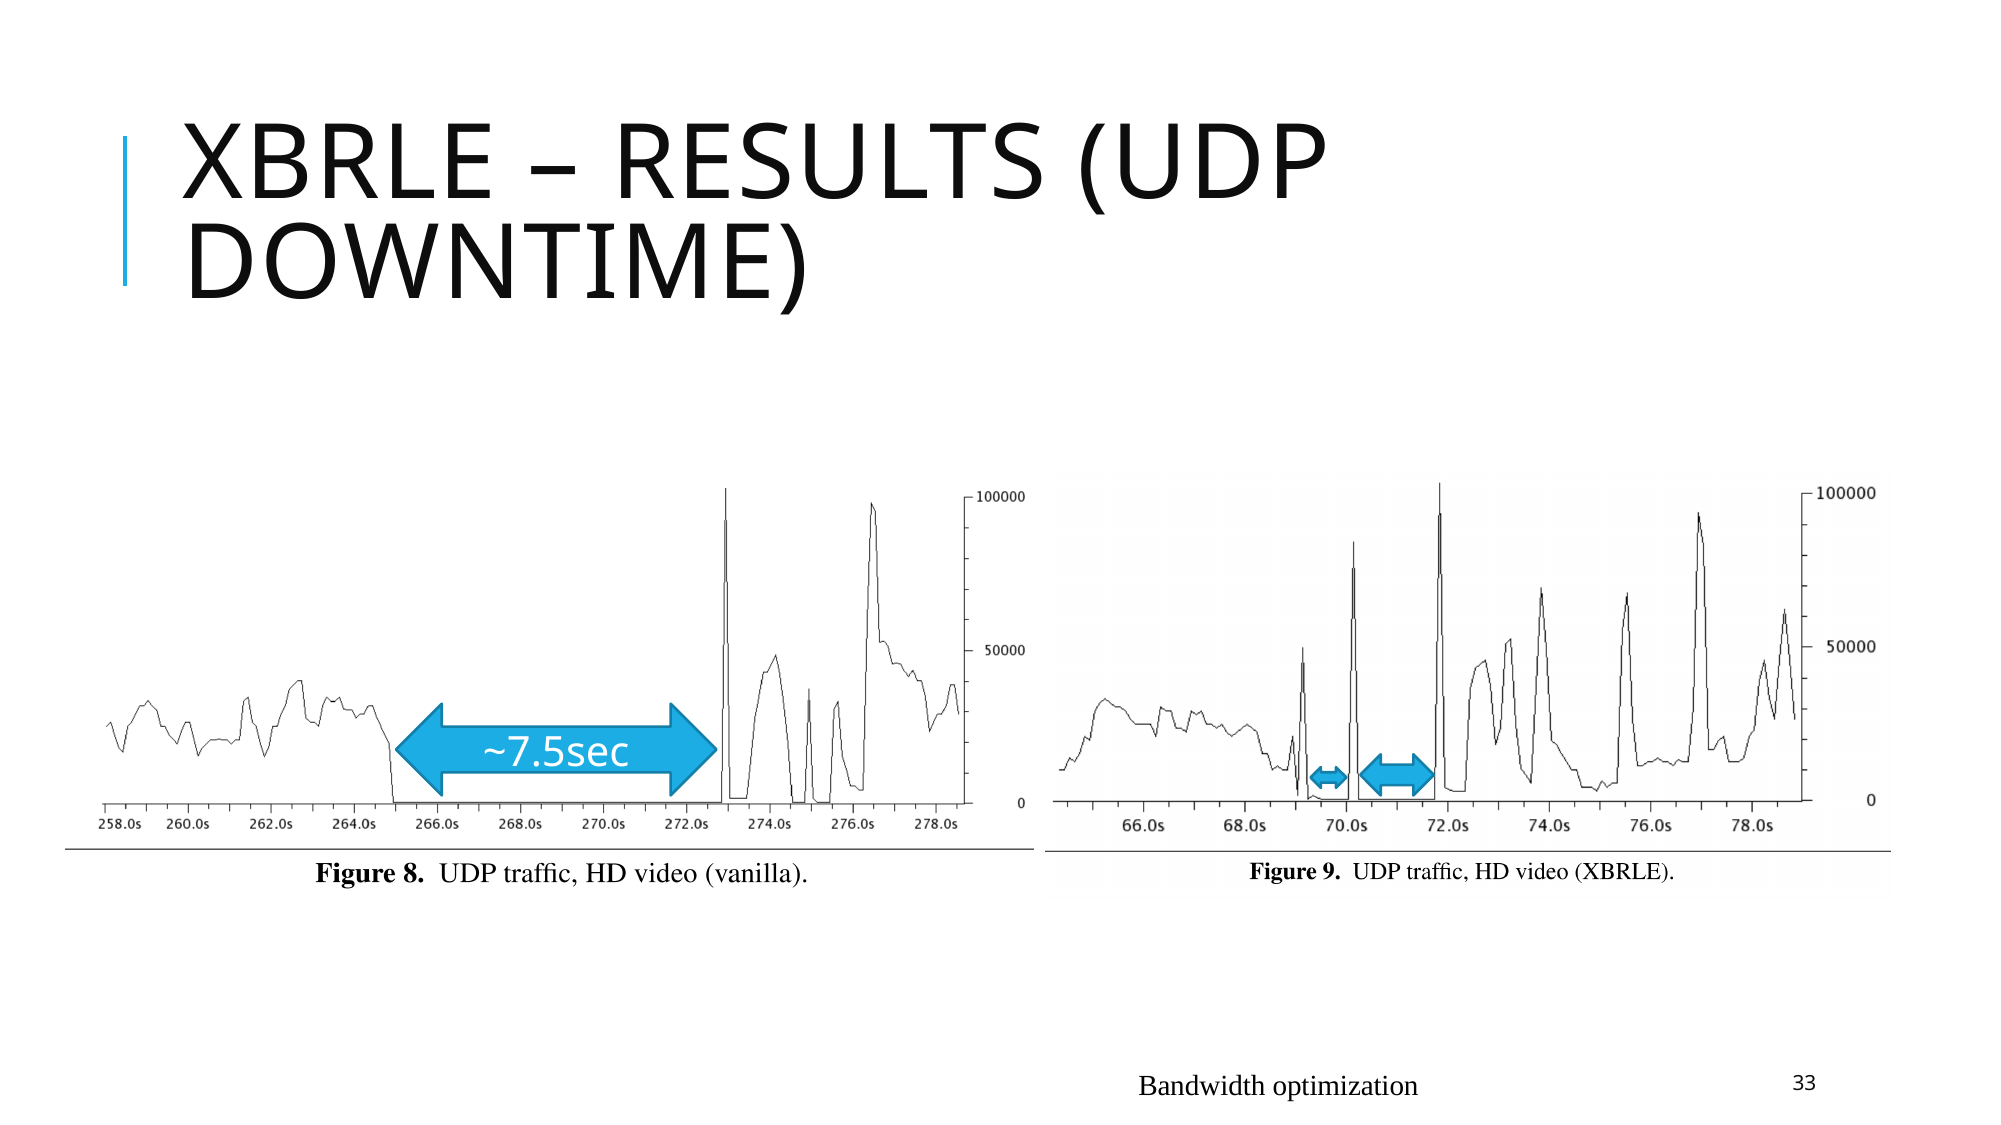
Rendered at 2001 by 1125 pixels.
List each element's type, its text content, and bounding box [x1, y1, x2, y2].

title XBRLE – Results (UDP DOWNTIME) [168, 96, 1763, 342]
picture [1044, 471, 1892, 899]
slide_number 33 [1777, 1061, 1938, 1107]
footer Bandwidth optimization [794, 1061, 1763, 1107]
picture [65, 468, 1034, 909]
